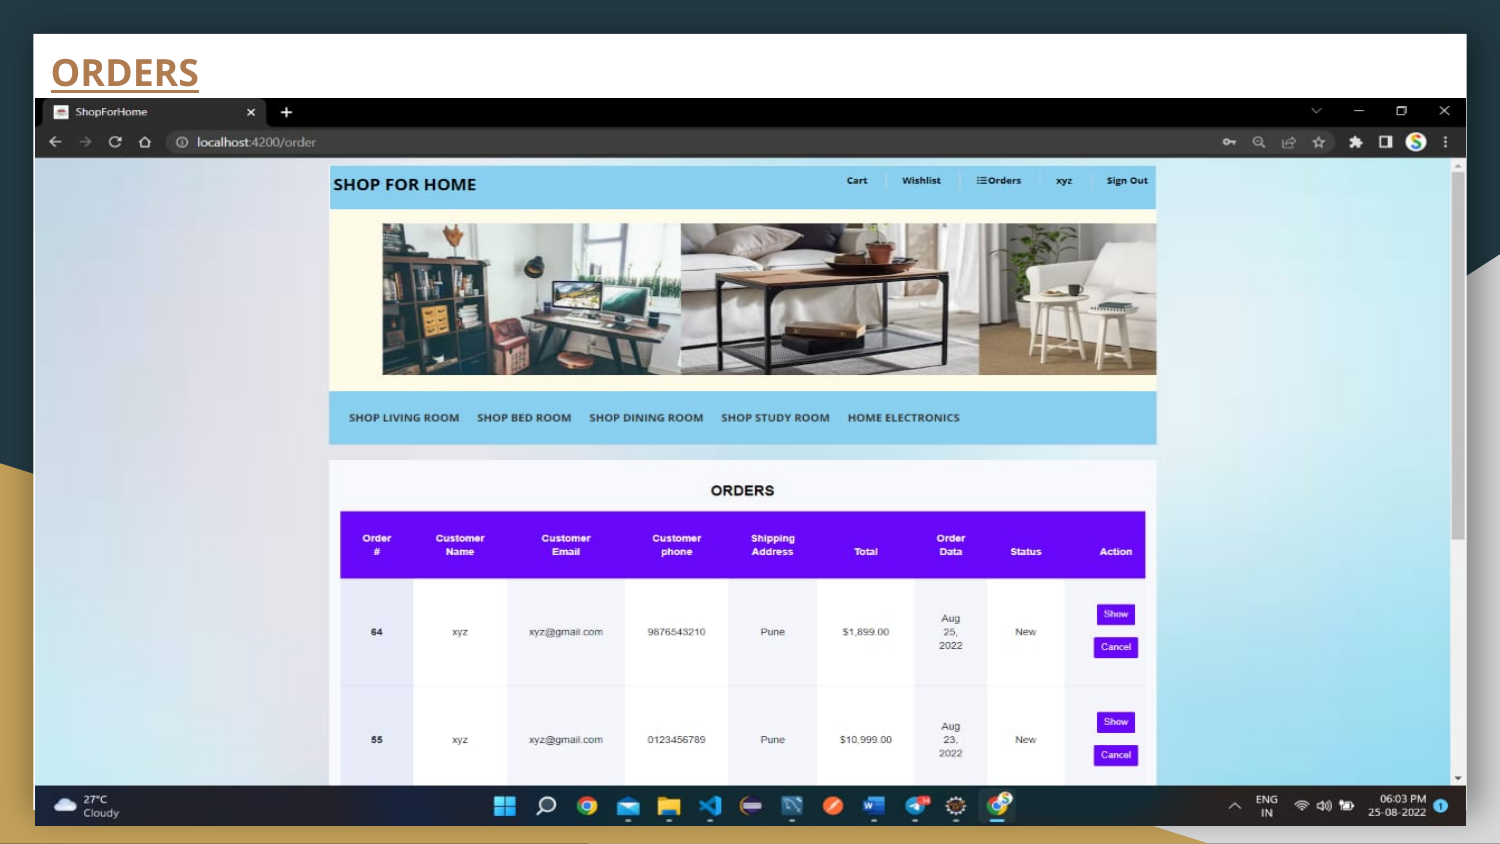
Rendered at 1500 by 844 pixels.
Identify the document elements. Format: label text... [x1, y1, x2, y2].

picture [35, 97, 1467, 826]
title ORDERS [35, 34, 1267, 97]
